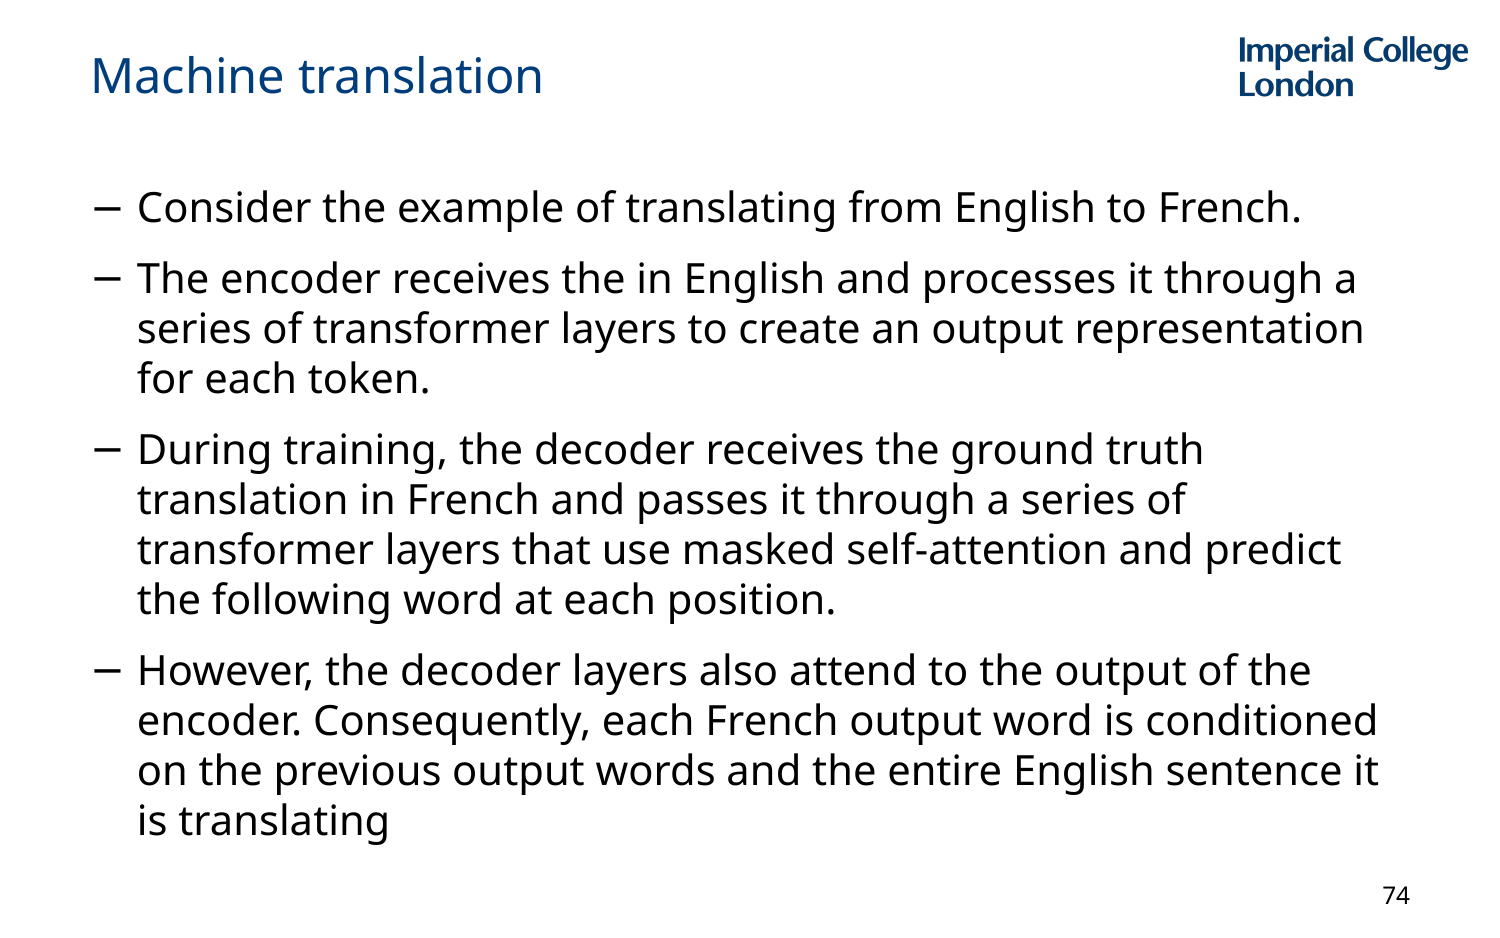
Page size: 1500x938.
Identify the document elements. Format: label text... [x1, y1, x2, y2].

title Machine translation [75, 0, 1425, 153]
picture [1425, 18, 1486, 114]
slide_number 74 [1074, 872, 1426, 920]
list Consider the example of translating from English to French. The encoder receives the in English and processes it through a series of transformer layers to create an output representation for each token. During training, the decoder receives the ground truth translation in French and passes it through a series of transformer layers that use masked self-attention and predict the following word at each position. However, the decoder layers also attend to the output of the encoder. Consequently, each French output word is conditioned on the previous output words and the entire English sentence it is translating [75, 173, 1425, 853]
